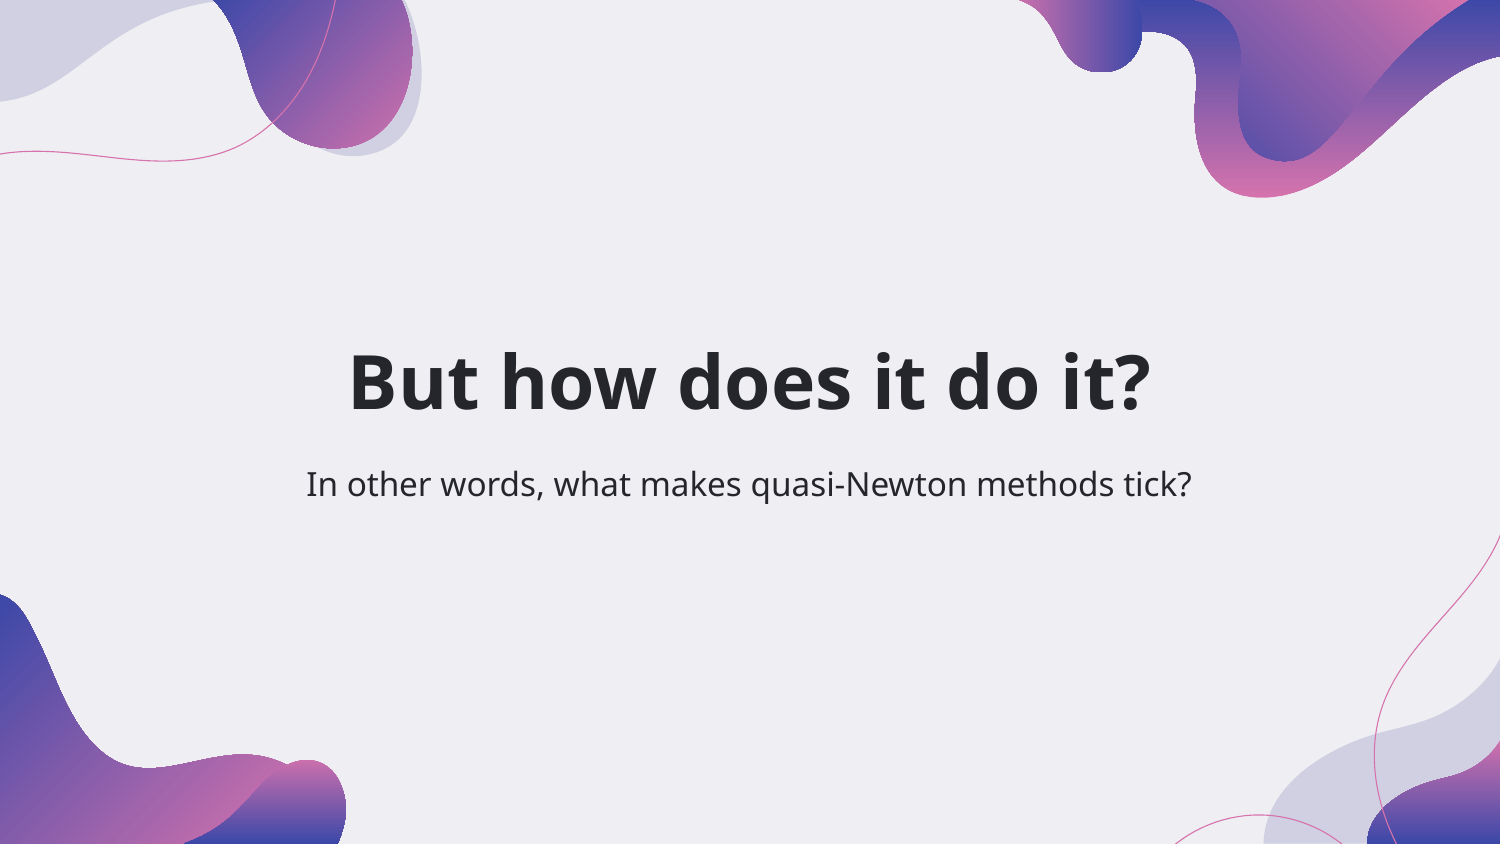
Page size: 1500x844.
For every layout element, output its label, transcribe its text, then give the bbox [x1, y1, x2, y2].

title But how does it do it? [266, 318, 1234, 421]
text_box In other words, what makes quasi-Newton methods tick? [266, 421, 1234, 544]
